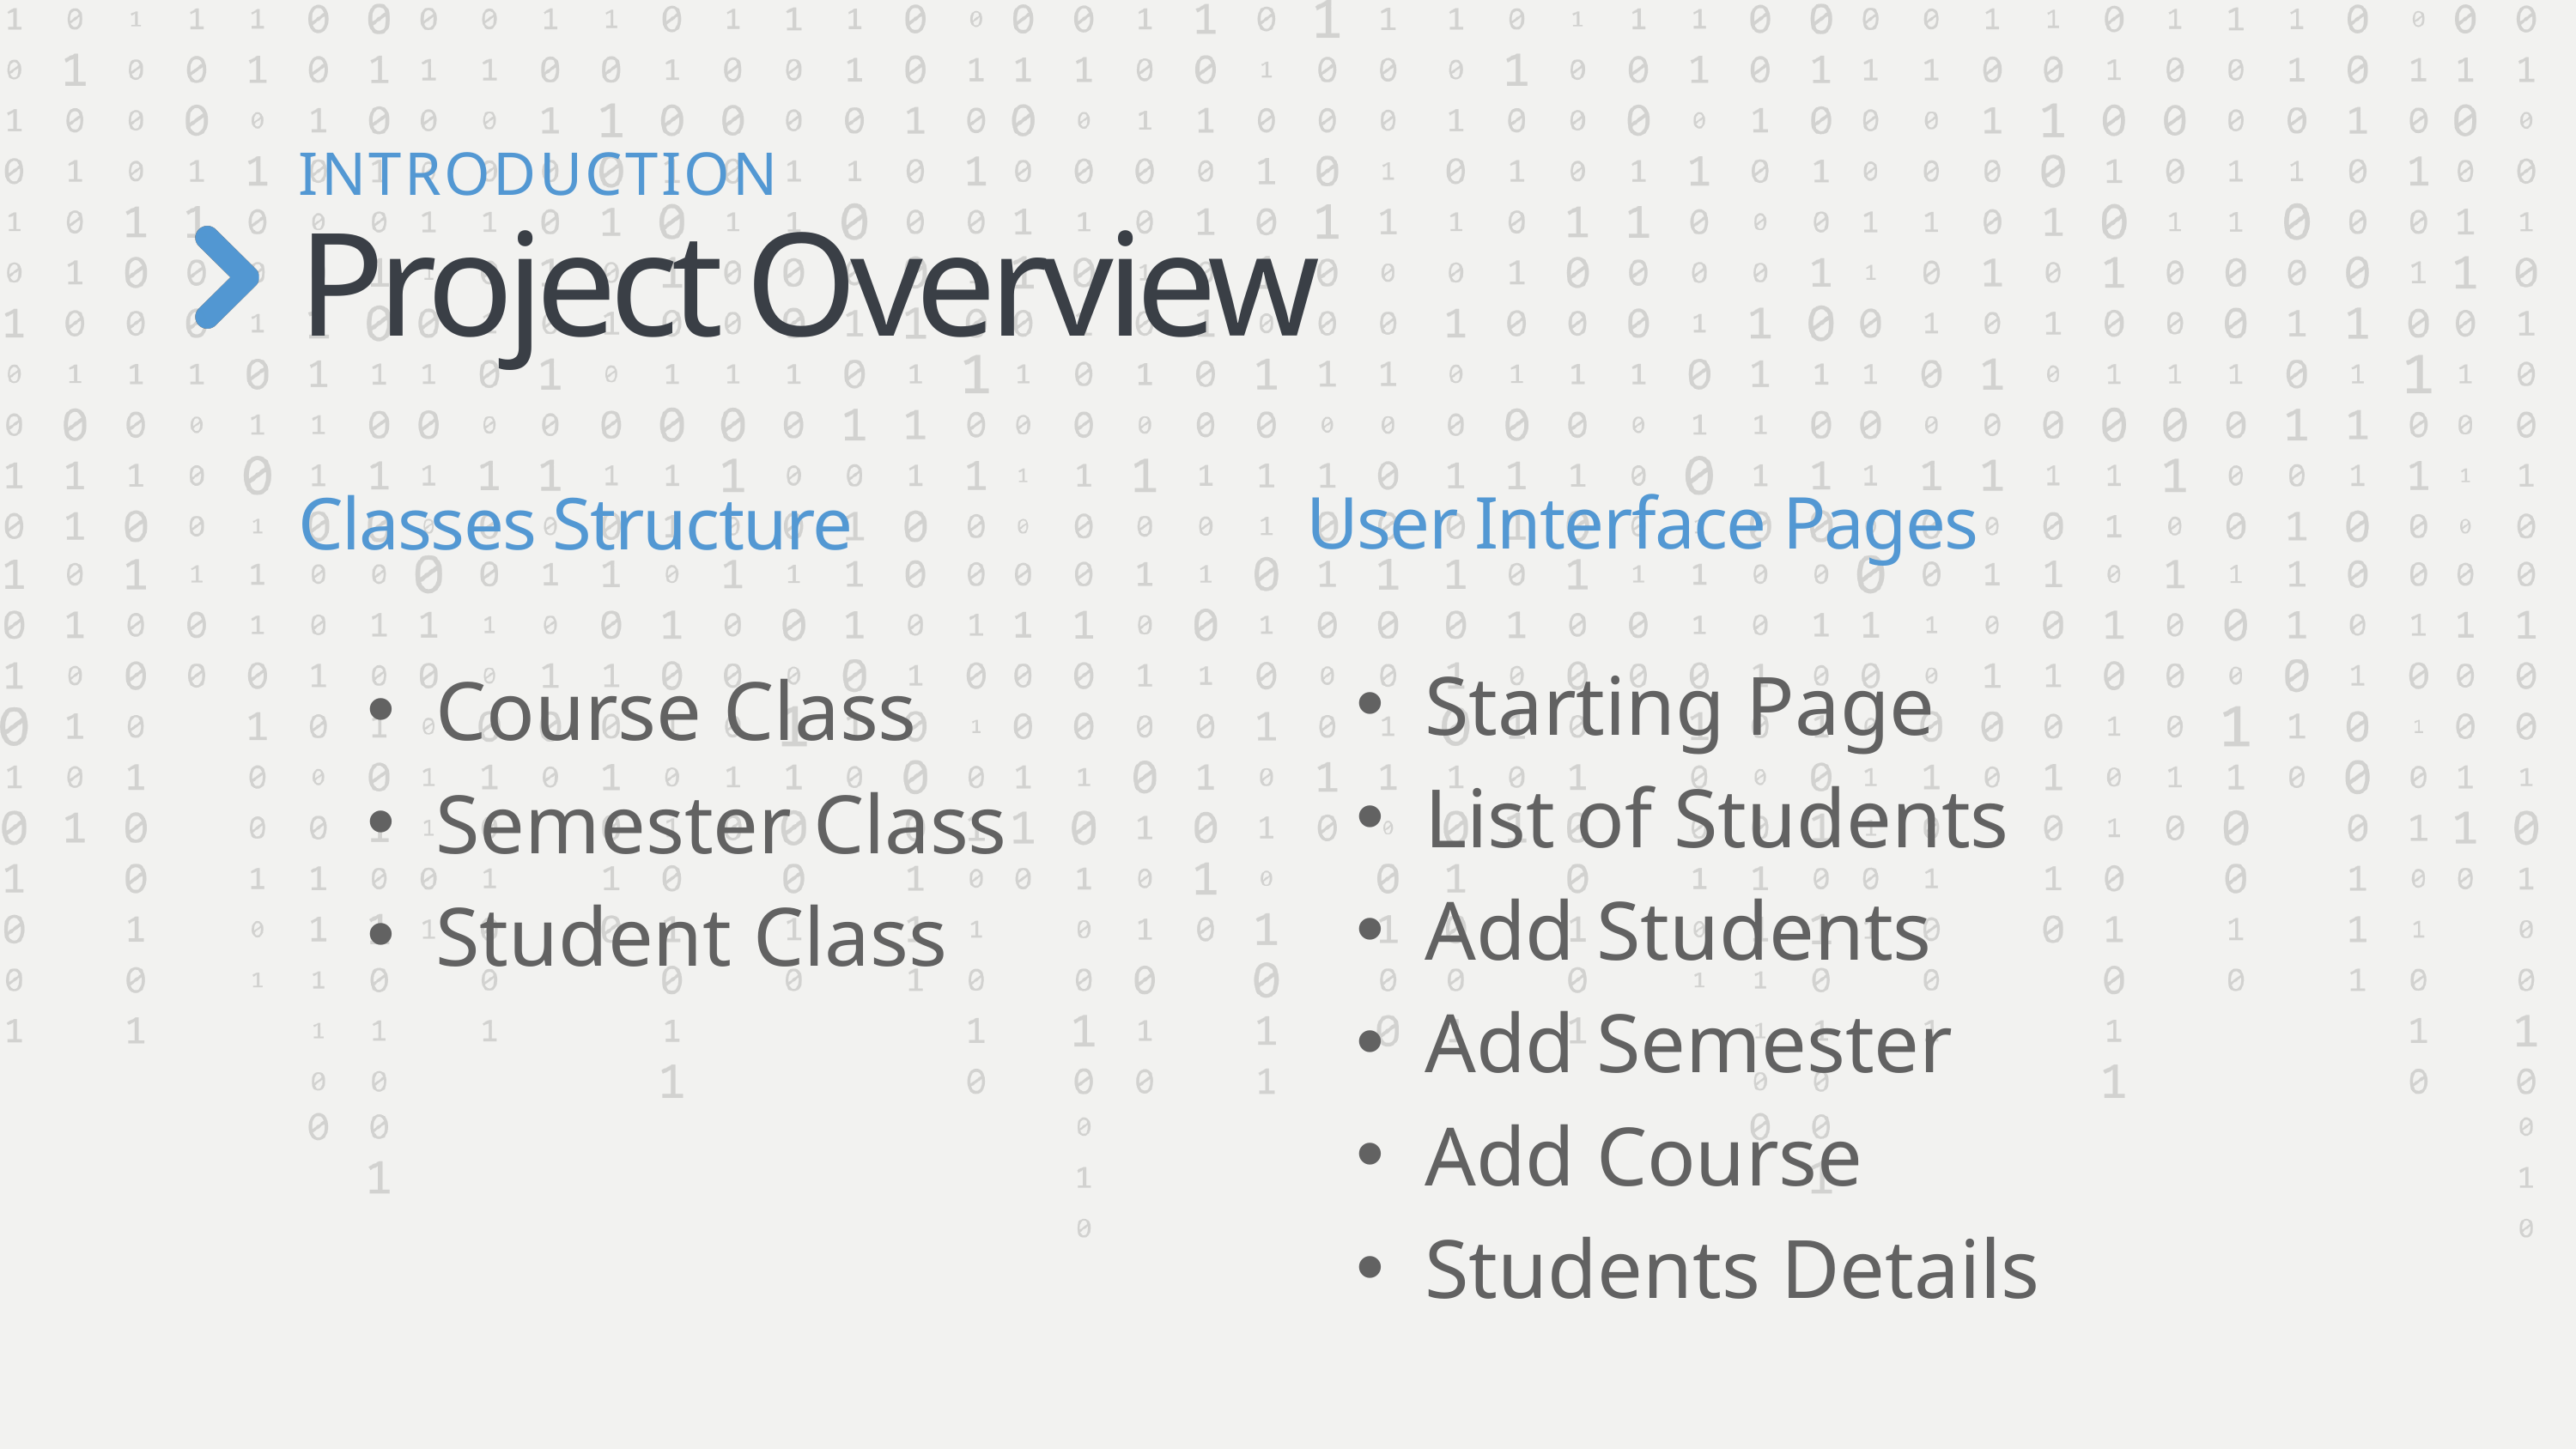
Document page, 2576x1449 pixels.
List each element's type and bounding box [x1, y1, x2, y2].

text_box [1287, 473, 2045, 1308]
text_box [298, 473, 1086, 976]
text_box [0, 0, 2576, 1238]
text_box [298, 131, 1443, 373]
